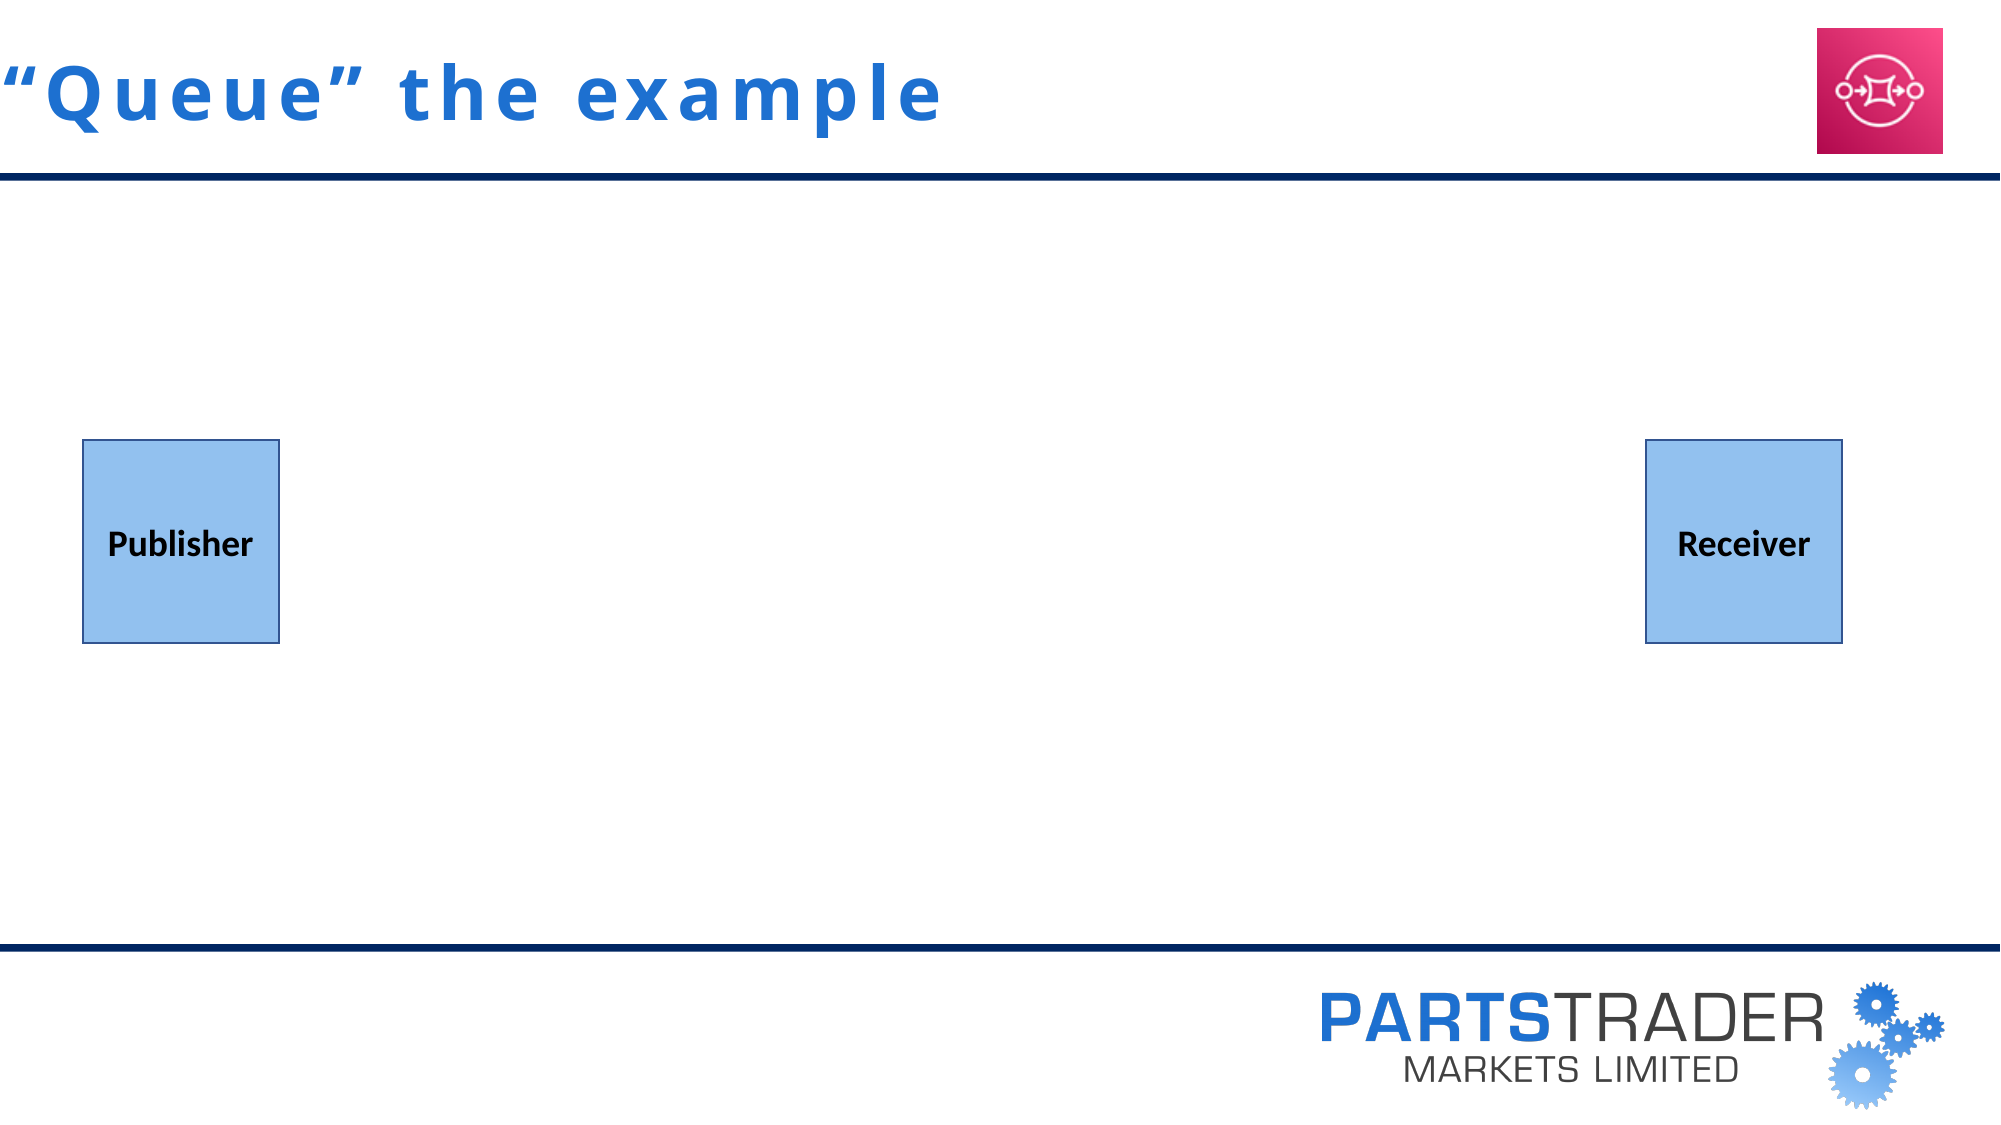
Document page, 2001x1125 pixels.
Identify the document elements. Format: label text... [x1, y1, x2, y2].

text_box Receiver [1645, 439, 1843, 644]
text_box [0, 943, 2000, 953]
picture [1322, 981, 1945, 1110]
text_box “Queue” the example [0, 37, 959, 143]
text_box Publisher [82, 439, 280, 644]
text_box [0, 172, 2000, 182]
picture [1817, 28, 1943, 154]
